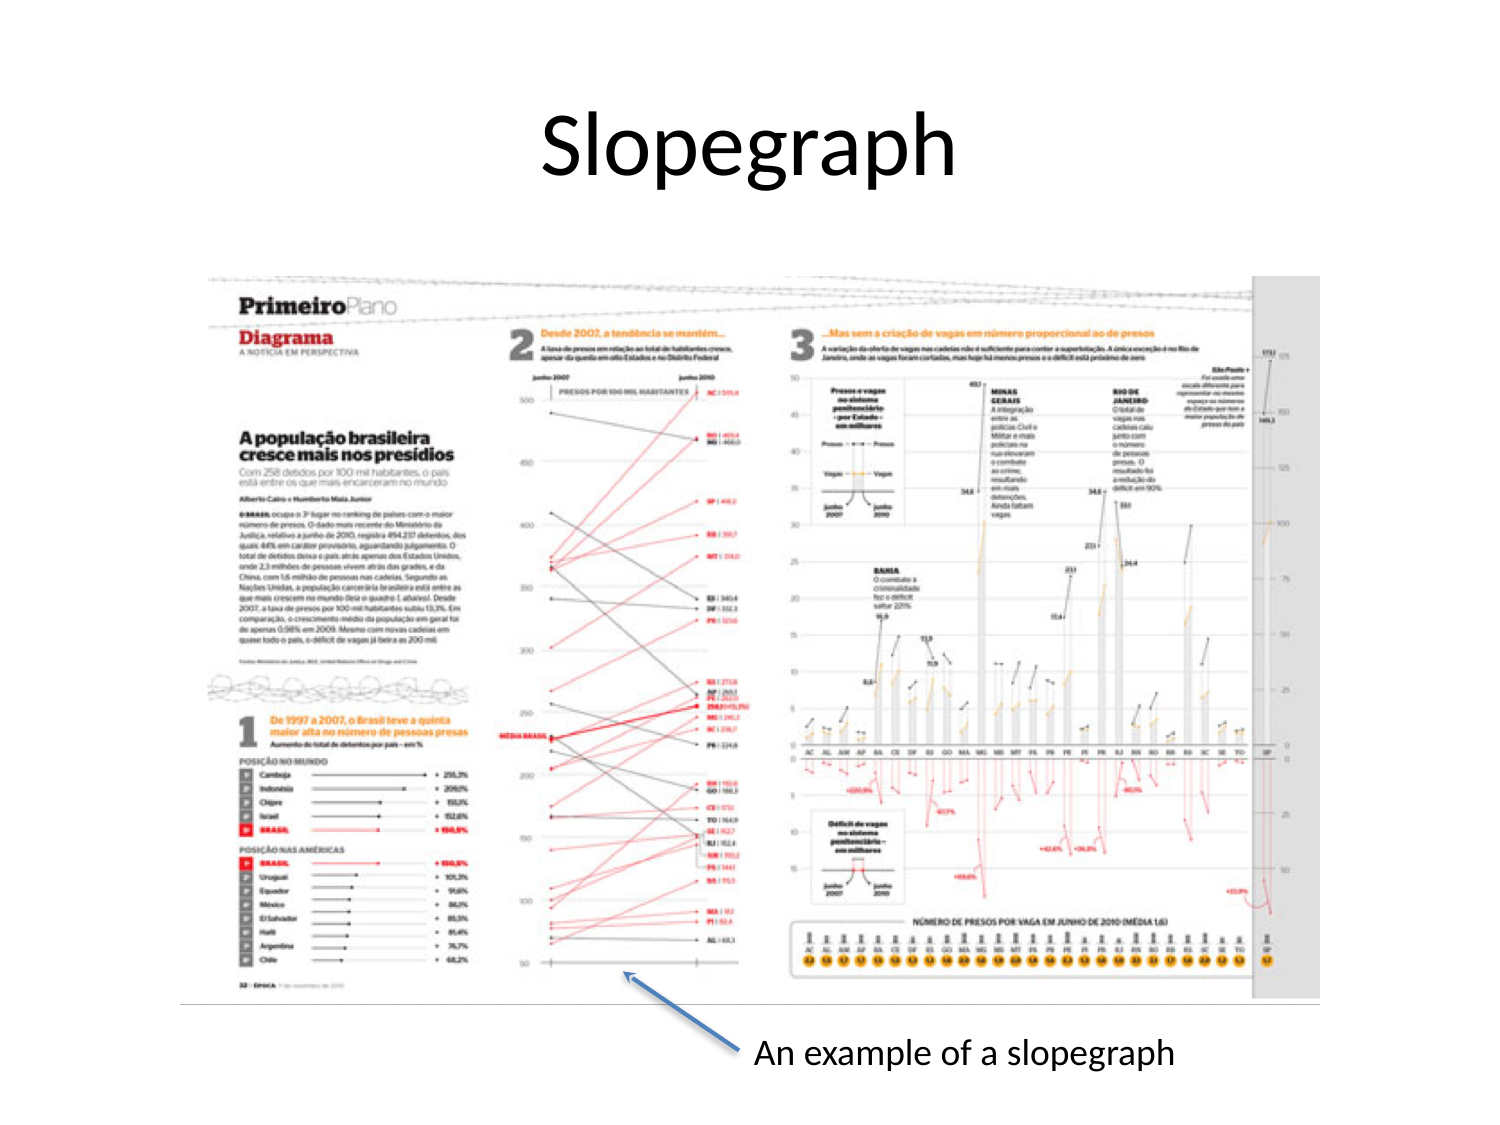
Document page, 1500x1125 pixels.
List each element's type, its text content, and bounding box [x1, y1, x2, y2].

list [74, 262, 1426, 1006]
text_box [622, 971, 740, 1051]
title Slopegraph [75, 45, 1425, 233]
text_box An example of a slopegraph [739, 1020, 1198, 1081]
